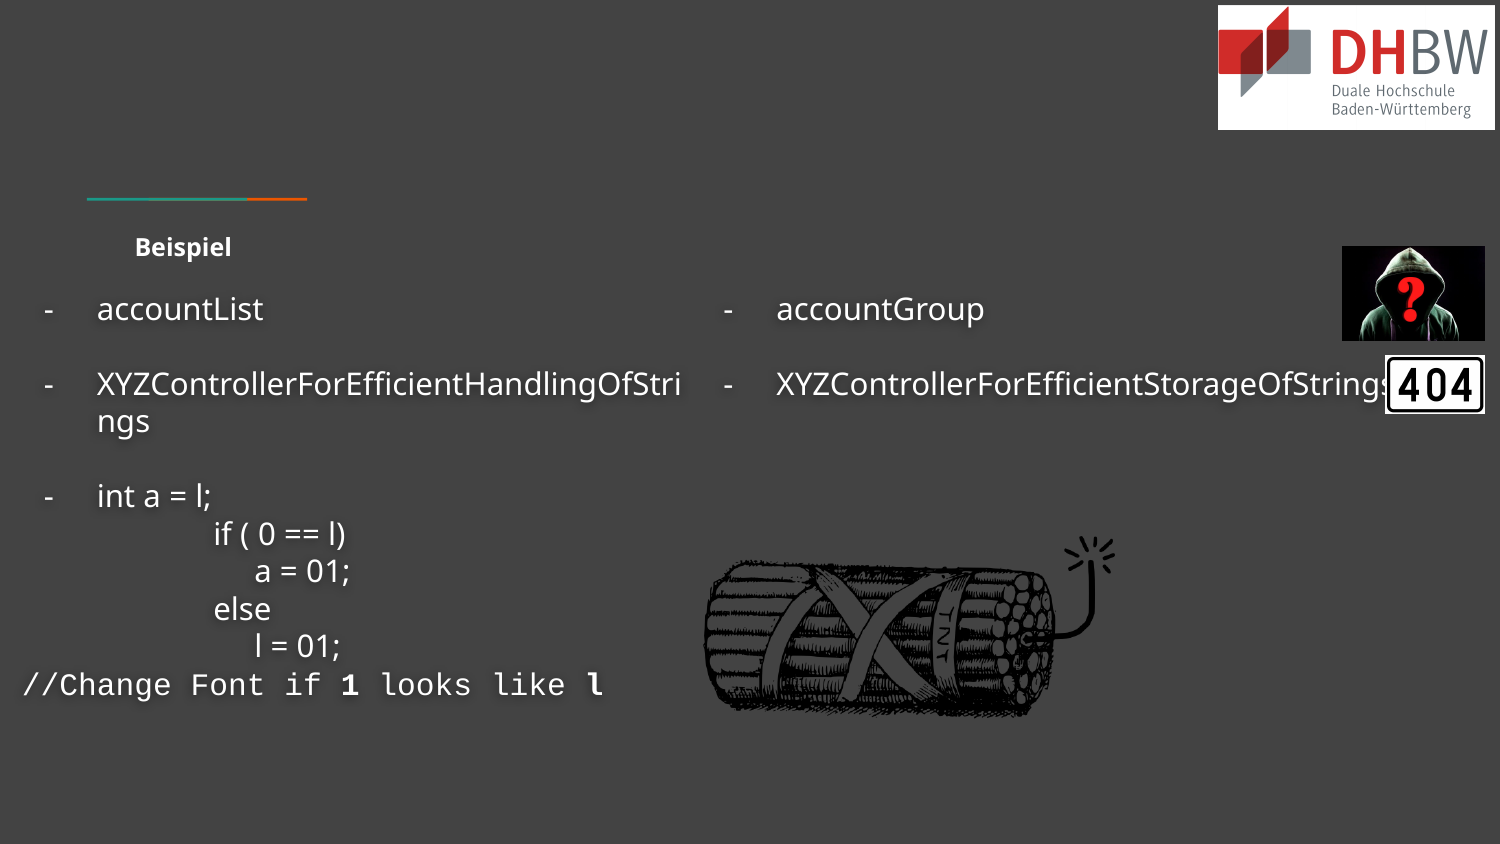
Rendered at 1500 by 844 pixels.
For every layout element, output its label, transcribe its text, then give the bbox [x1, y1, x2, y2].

picture [1342, 245, 1485, 341]
list accountGroup XYZControllerForEfficientStorageOfStrings [686, 274, 1485, 817]
picture [1218, 5, 1495, 130]
picture [1385, 355, 1485, 414]
list accountList XYZControllerForEfficientHandlingOfStrings int a = l; if ( 0 == l) a = 01; else l = 01; //Change Font if 1 looks like l [7, 274, 682, 817]
title Beispiel [119, 216, 1270, 270]
picture [703, 421, 1115, 833]
